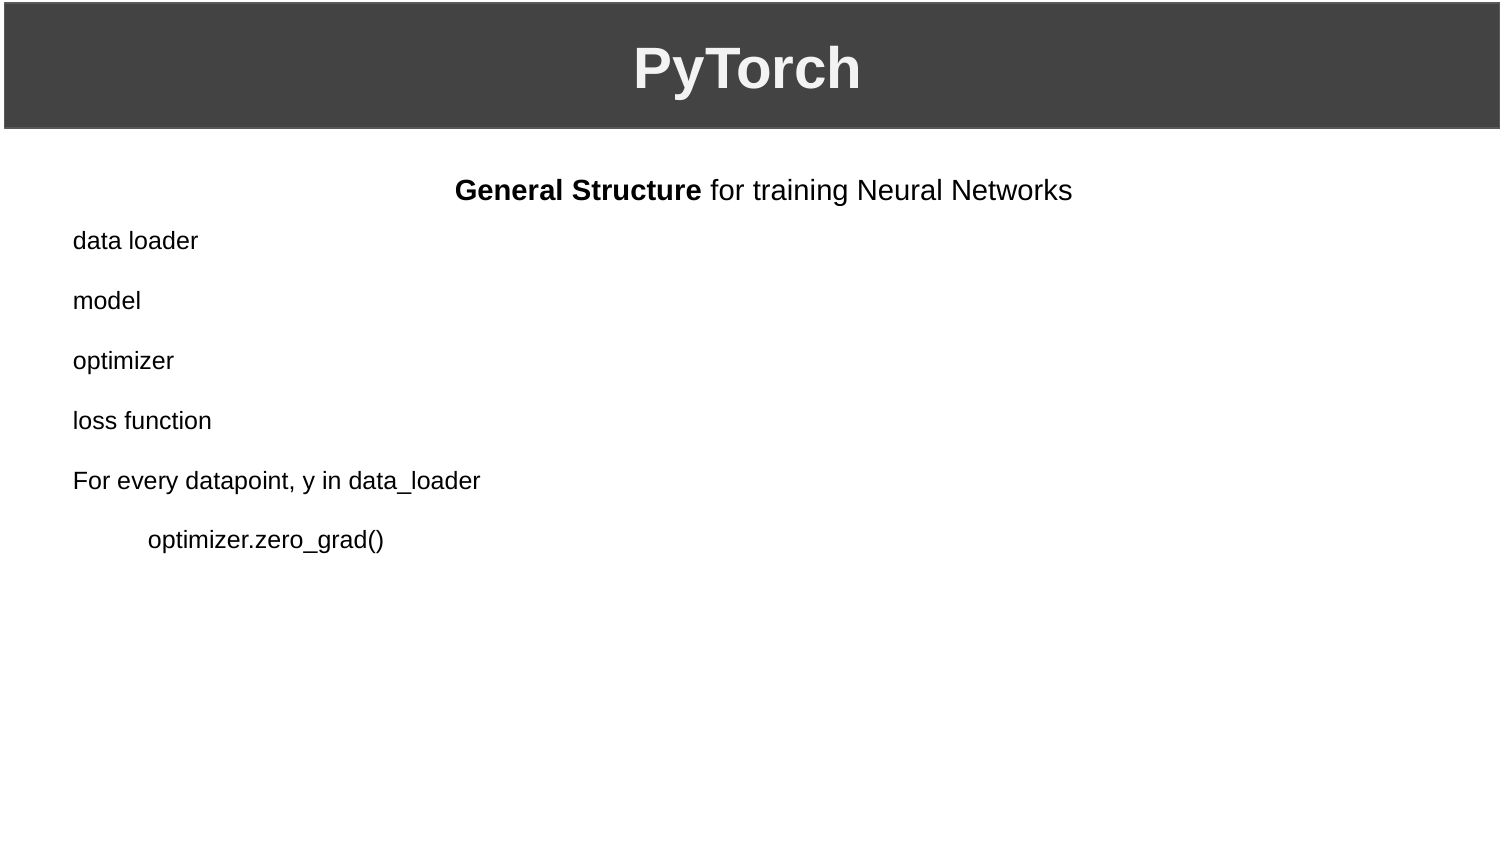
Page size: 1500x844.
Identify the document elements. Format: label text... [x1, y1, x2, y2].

text_box PyTorch [4, 15, 1493, 116]
text_box General Structure for training Neural Networks [439, 156, 1500, 222]
text_box [4, 3, 1500, 129]
text_box data loader model optimizer loss function For every datapoint, y in data_loader optimizer.zero_grad() [57, 209, 1483, 809]
